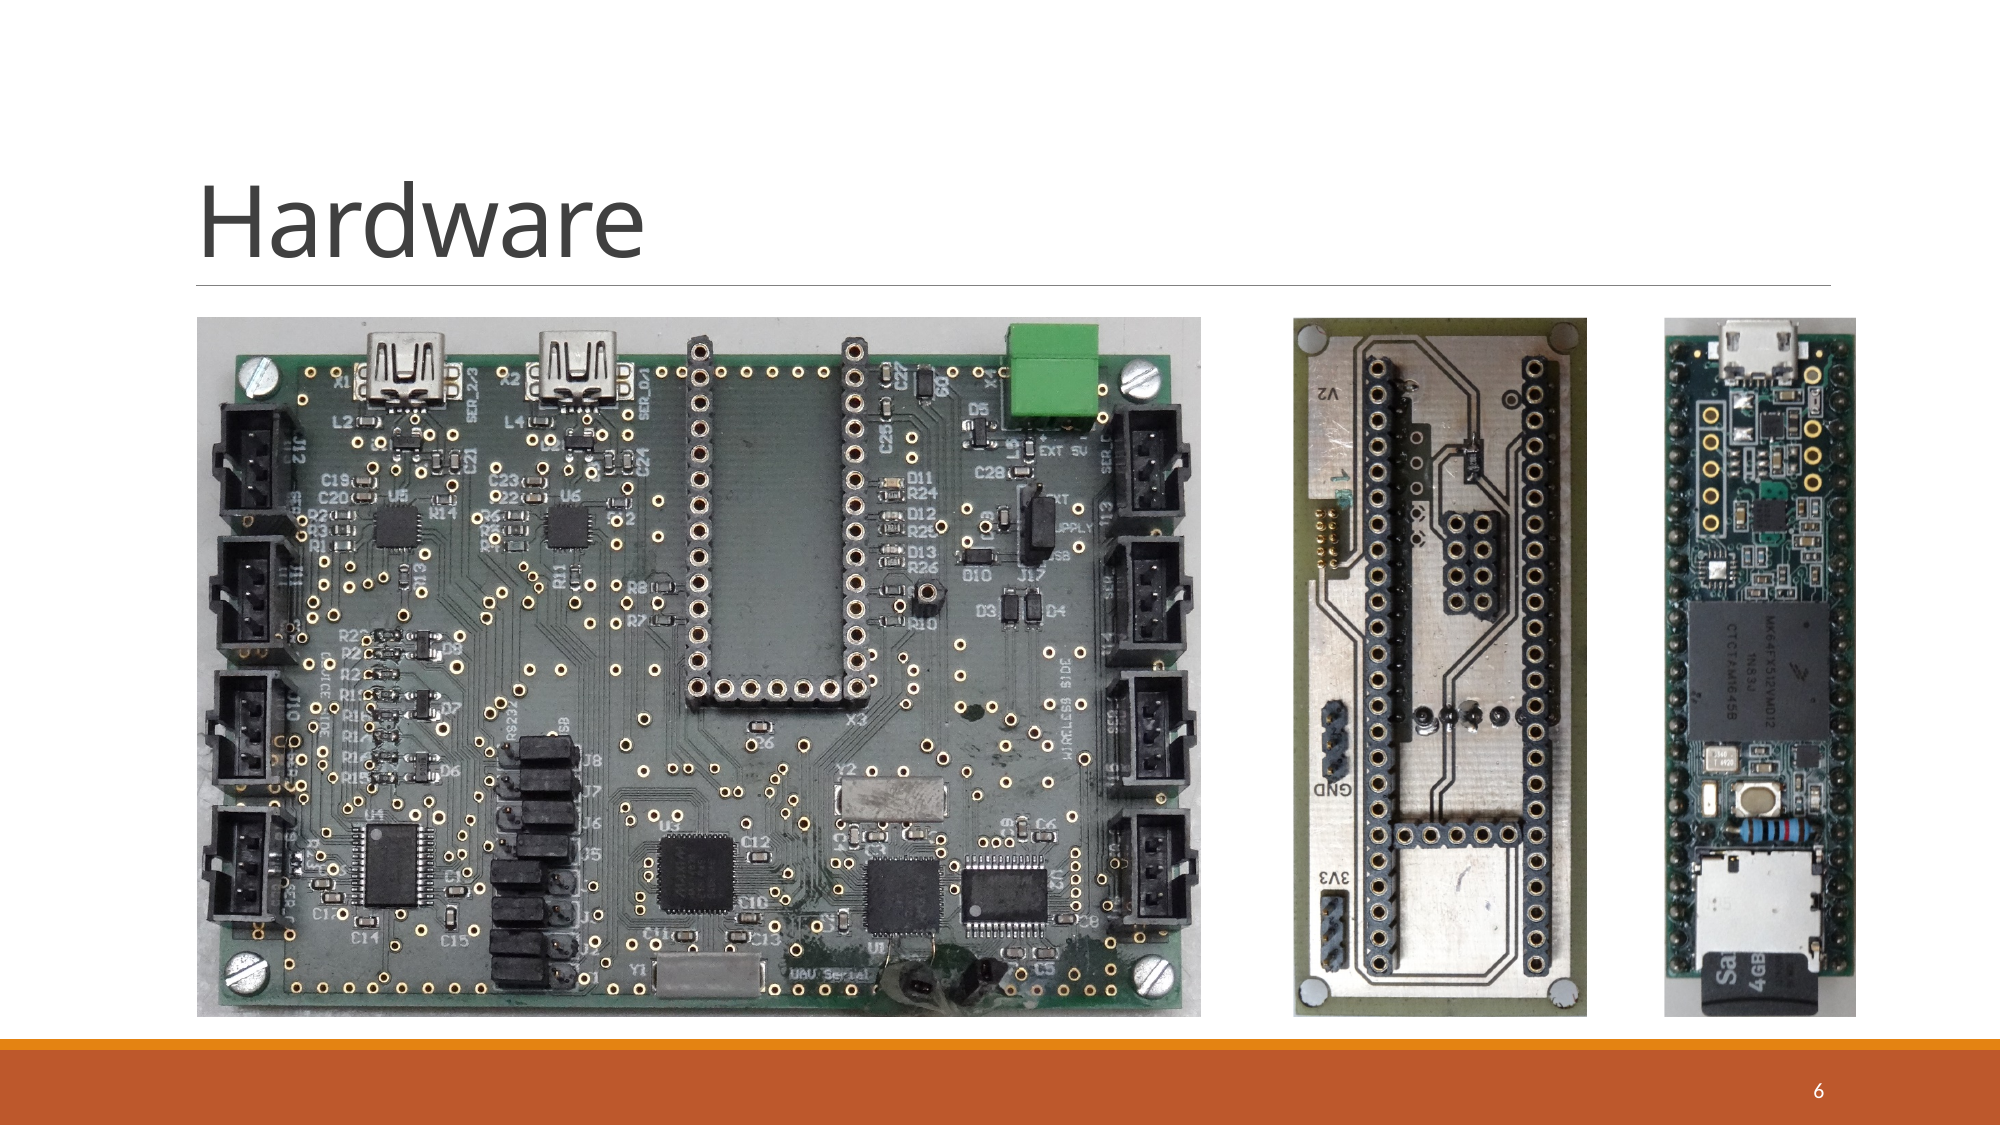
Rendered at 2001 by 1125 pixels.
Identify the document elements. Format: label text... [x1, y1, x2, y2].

title Hardware [180, 47, 1830, 285]
picture [196, 316, 2000, 1018]
slide_number 6 [1624, 1059, 1840, 1120]
